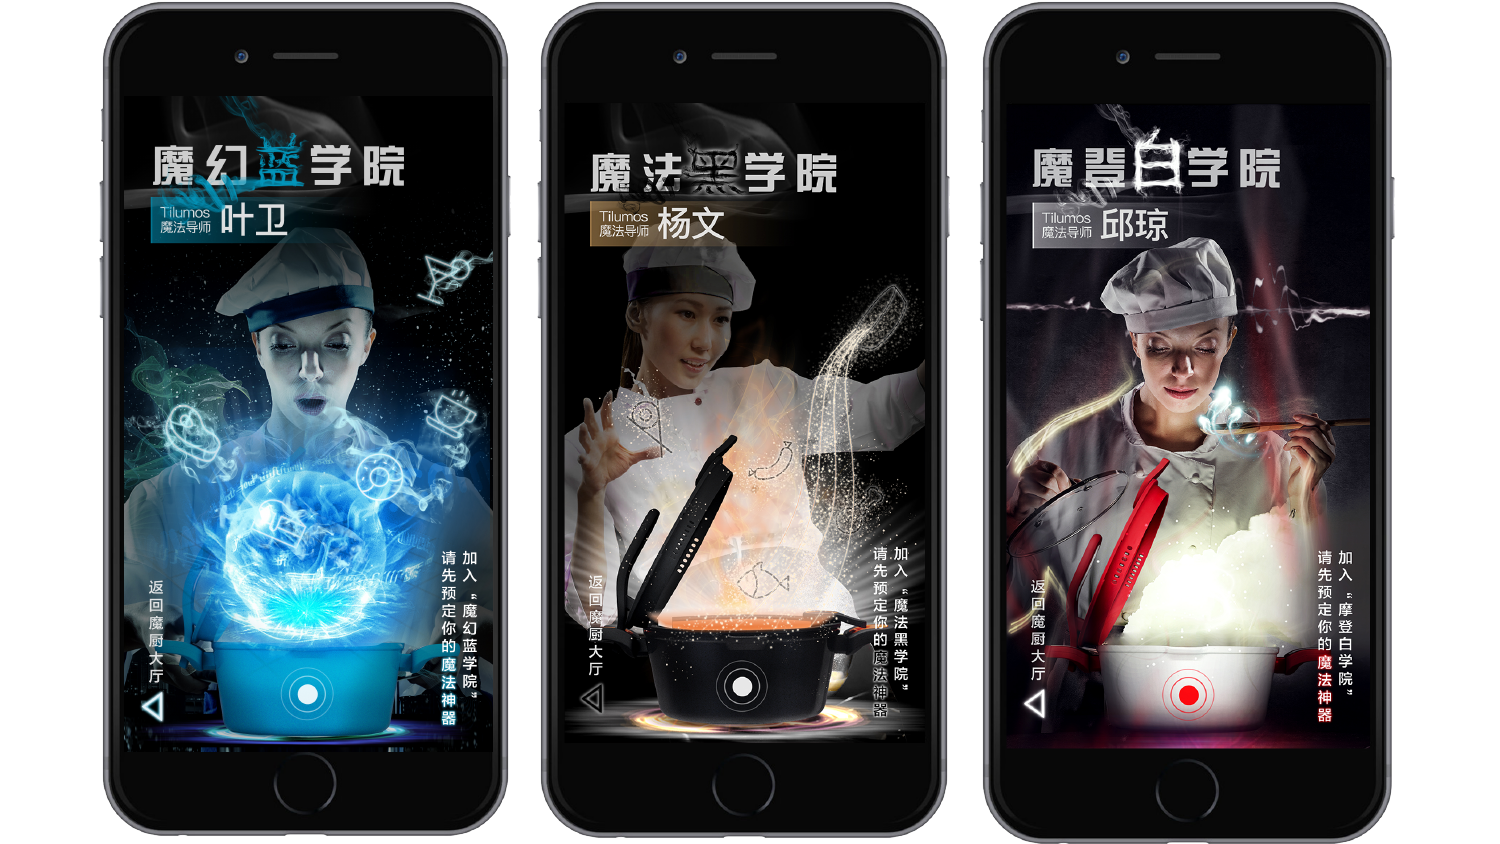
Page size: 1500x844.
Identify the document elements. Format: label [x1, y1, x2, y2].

picture [972, 0, 1400, 844]
picture [92, 0, 516, 844]
picture [530, 0, 955, 844]
